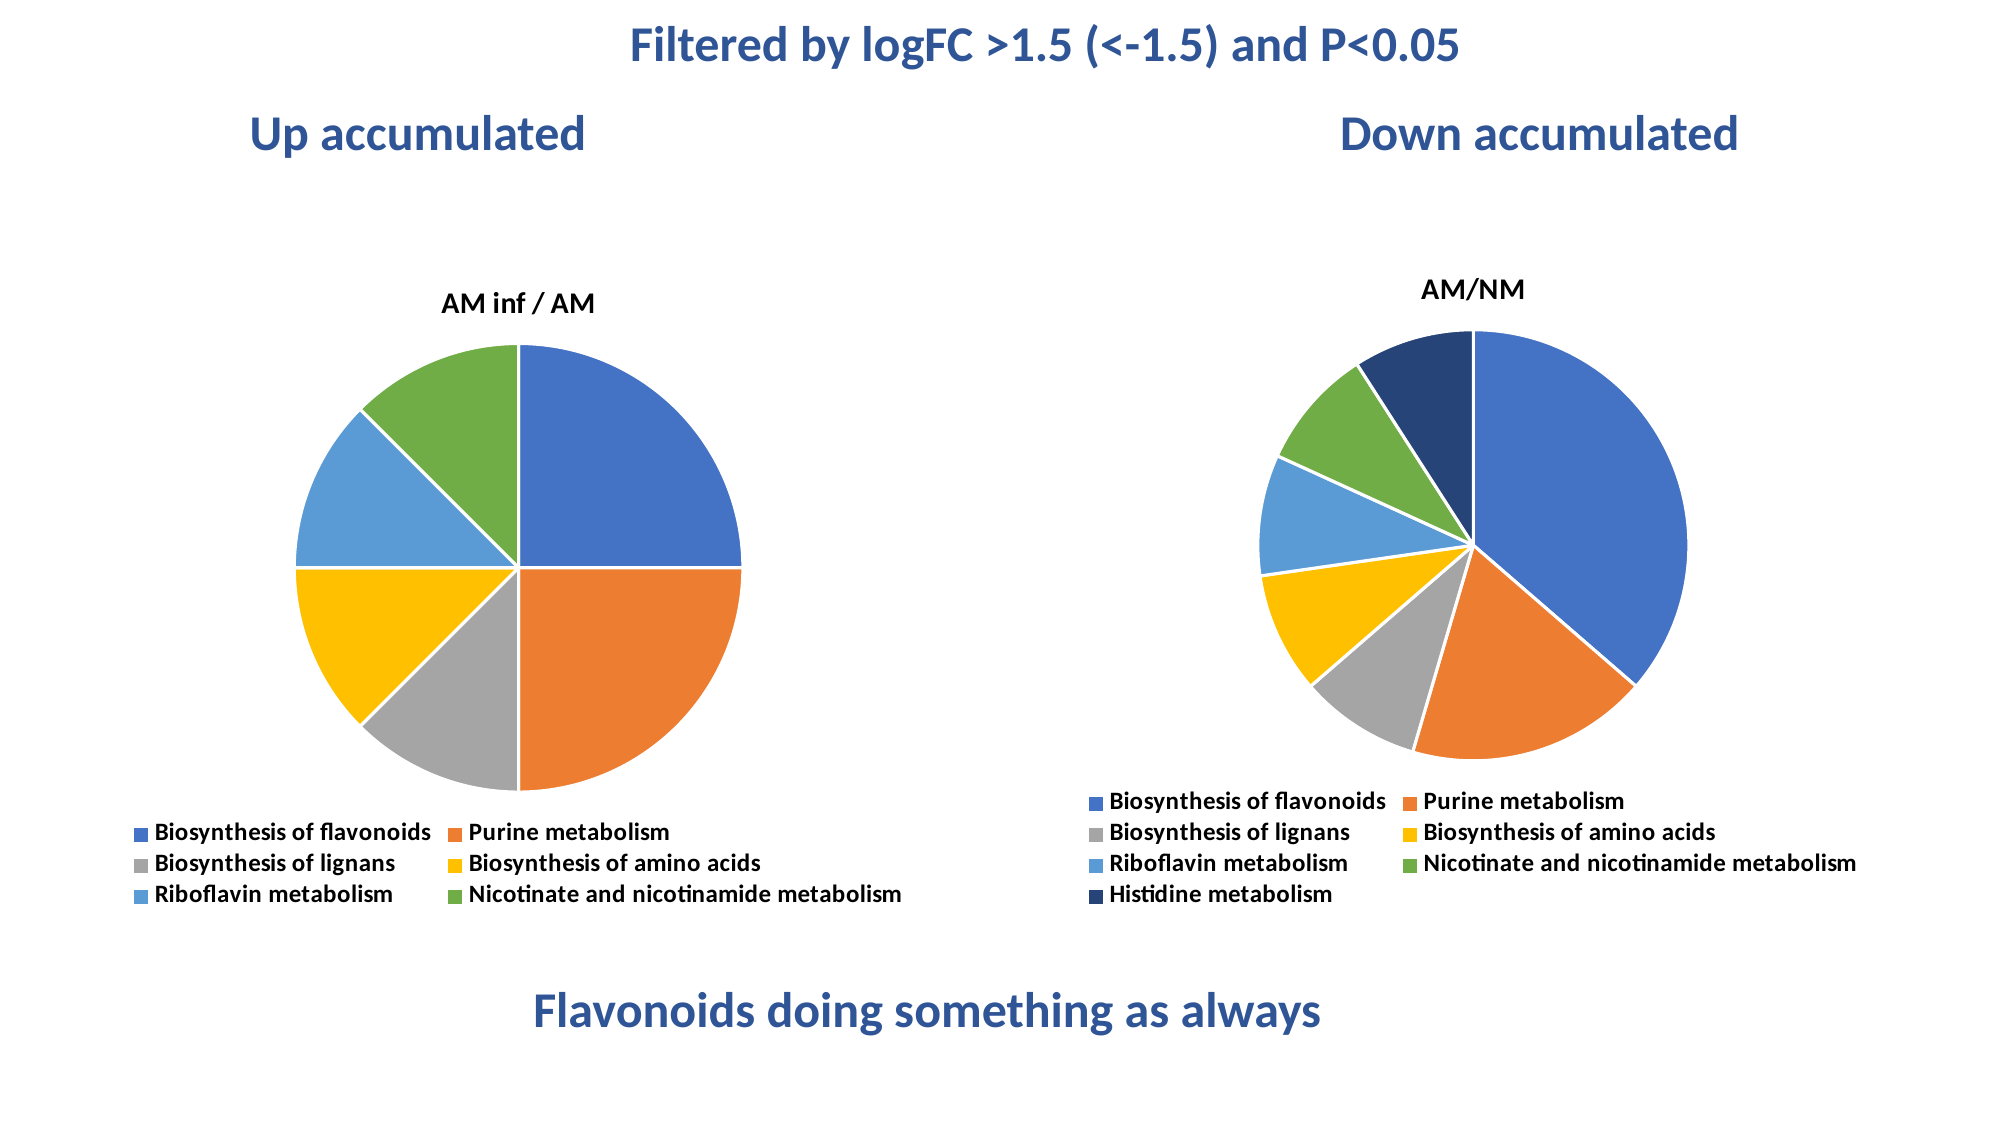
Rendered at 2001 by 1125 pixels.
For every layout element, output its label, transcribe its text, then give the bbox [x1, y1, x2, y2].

chart [0, 247, 2000, 916]
text_box Up accumulated [234, 93, 675, 169]
text_box Flavonoids doing something as always [518, 969, 1350, 1045]
text_box Filtered by logFC >1.5 (<-1.5) and P<0.05 [615, 4, 1975, 79]
text_box Down accumulated [1325, 93, 1766, 169]
